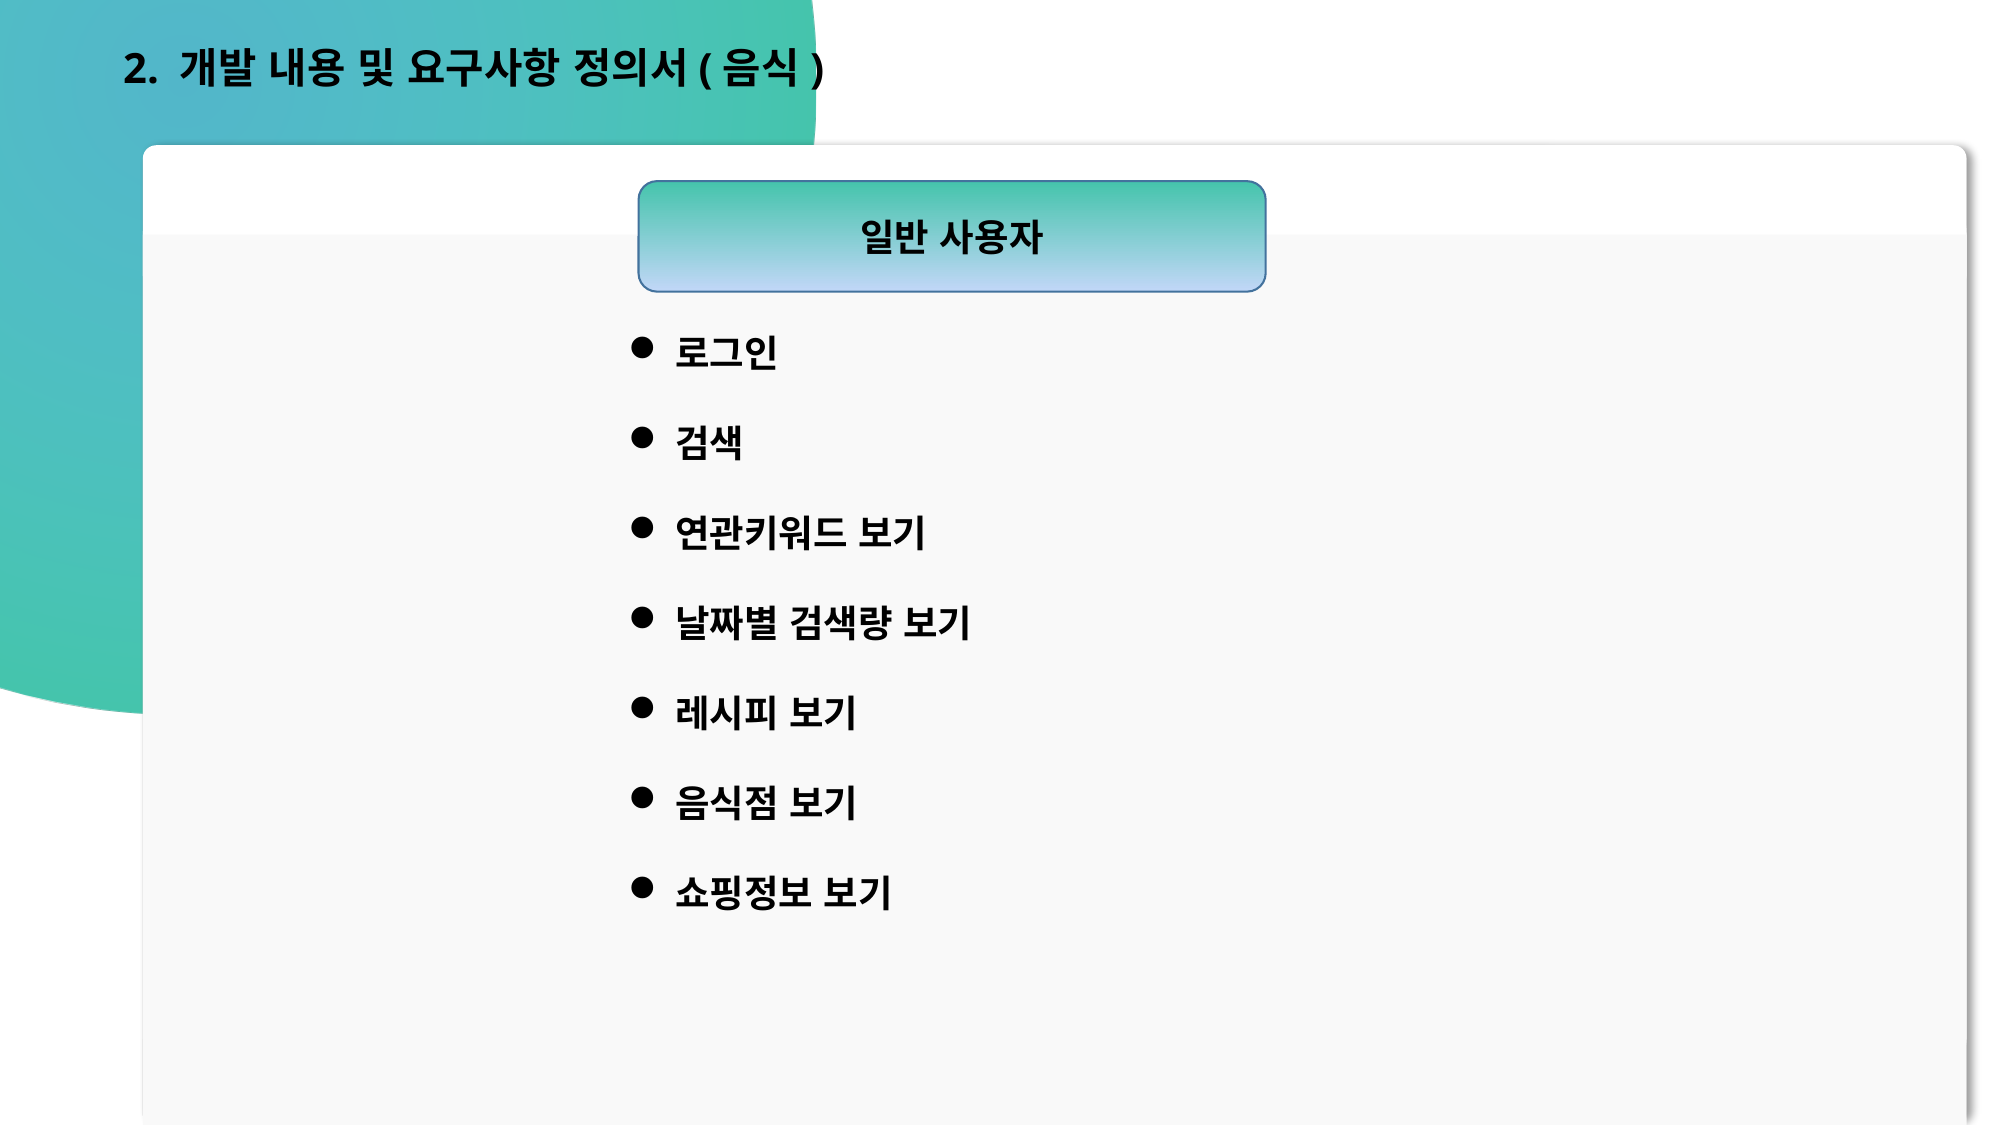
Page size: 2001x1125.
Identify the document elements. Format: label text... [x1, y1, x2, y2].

text_box 일반 사용자 [637, 180, 1267, 293]
text_box 2. 개발 내용 및 요구사항 정의서(음식) [108, 34, 840, 99]
text_box 로그인 검색 연관키워드 보기 날짜별 검색량 보기 레시피 보기 음식점 보기 쇼핑정보 보기 [613, 322, 1291, 968]
picture [0, 0, 817, 715]
